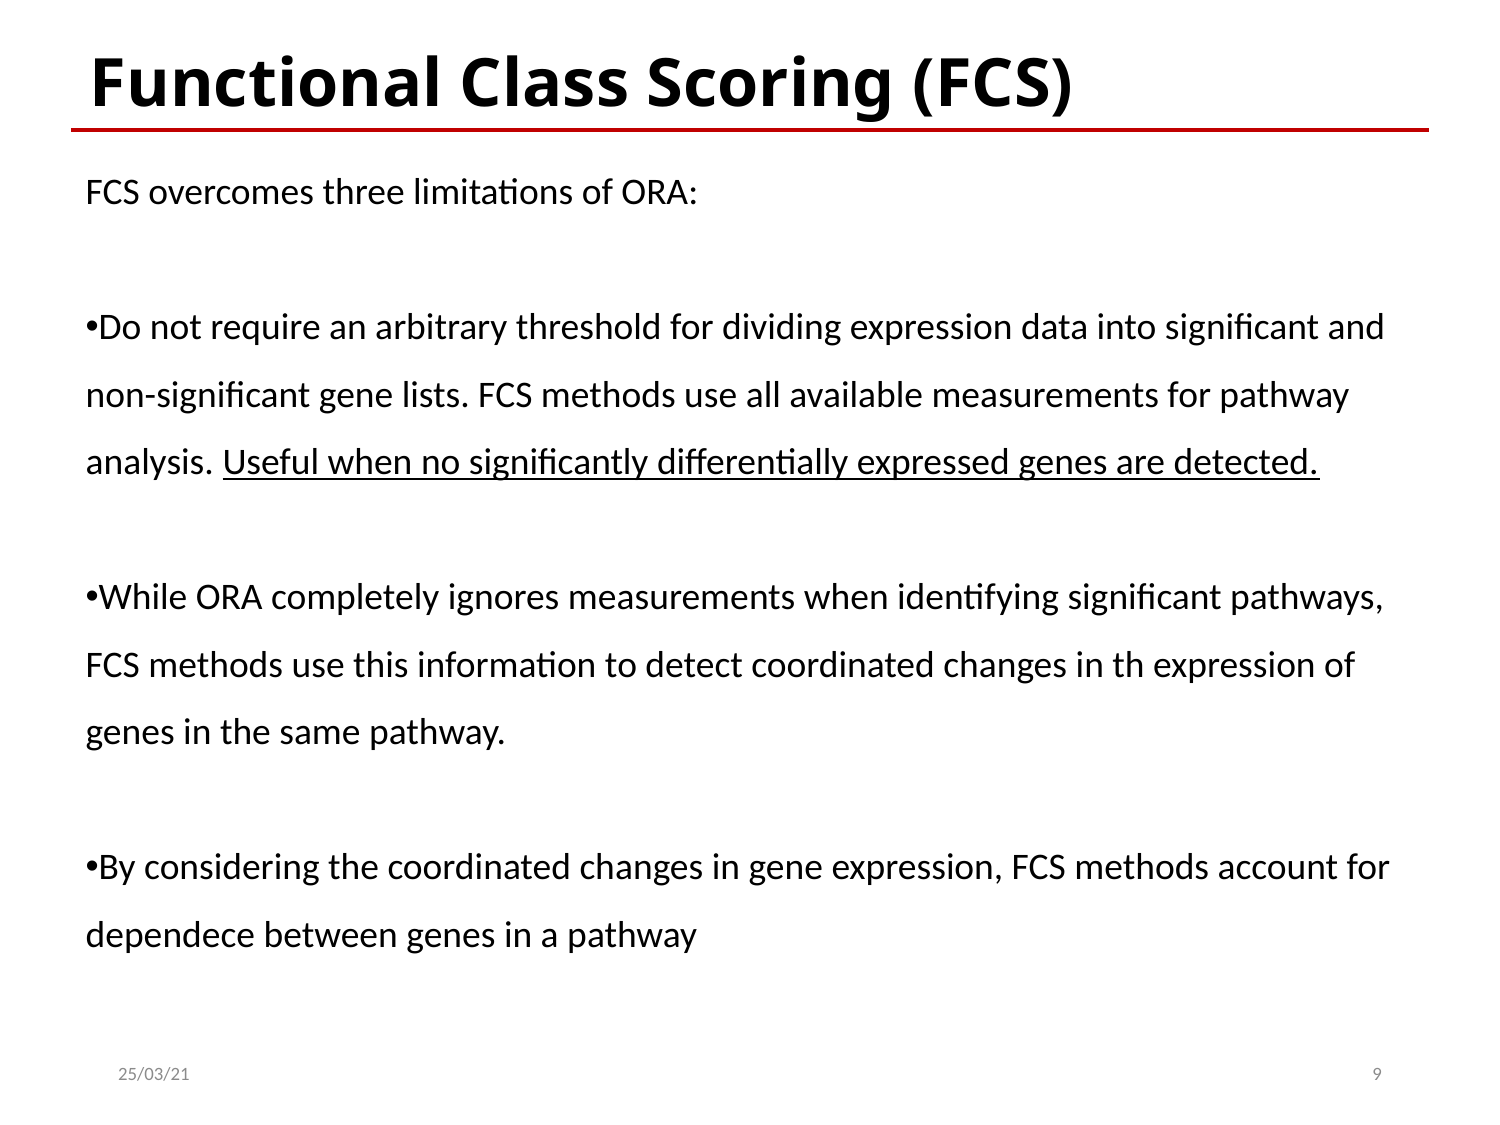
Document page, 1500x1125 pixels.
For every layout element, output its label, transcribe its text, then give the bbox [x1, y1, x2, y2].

text_box Functional Class Scoring (FCS) [74, 32, 1425, 126]
slide_number 9 [1059, 1042, 1397, 1103]
text_box FCS overcomes three limitations of ORA: Do not require an arbitrary threshold for dividing expression data into significant and non-significant gene lists. FCS methods use all available measurements for pathway analysis. Useful when no significantly differentially expressed genes are detected. While ORA completely ignores measurements when identifying significant pathways, FCS methods use this information to detect coordinated changes in th expression of genes in the same pathway. By considering the coordinated changes in gene expression, FCS methods account for dependece between genes in a pathway [70, 137, 1430, 1030]
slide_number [103, 1042, 441, 1103]
